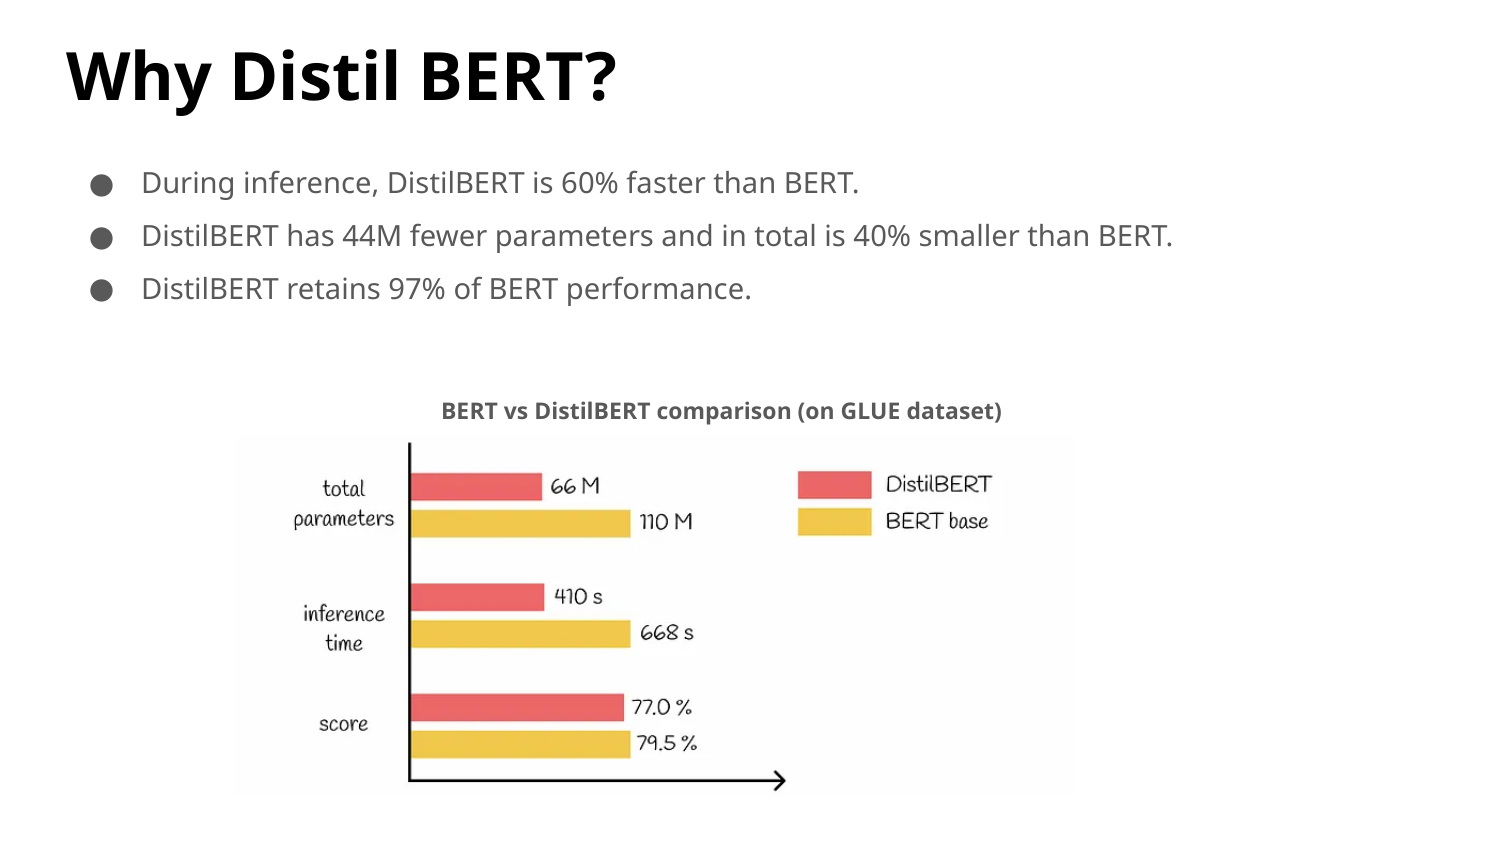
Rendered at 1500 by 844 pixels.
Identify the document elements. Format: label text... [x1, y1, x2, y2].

subtitle During inference, DistilBERT is 60% faster than BERT. DistilBERT has 44M fewer parameters and in total is 40% smaller than BERT. DistilBERT retains 97% of BERT performance. BERT vs DistilBERT comparison (on GLUE dataset) [51, 132, 1449, 811]
picture [234, 433, 1074, 797]
title Why Distil BERT? [51, 16, 1449, 132]
